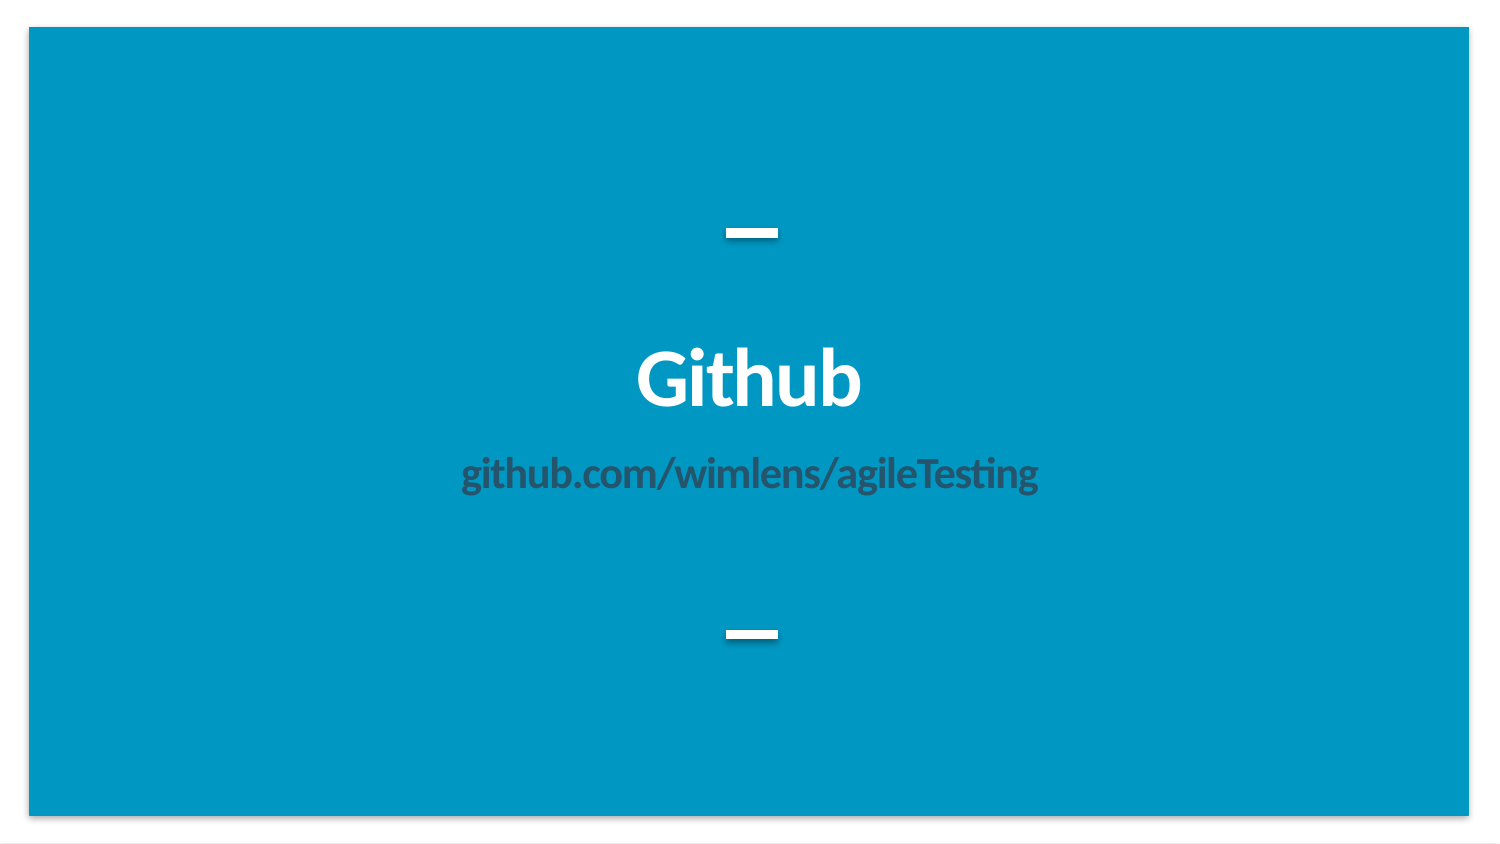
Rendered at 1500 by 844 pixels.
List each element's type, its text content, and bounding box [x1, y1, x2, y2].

title Github [0, 310, 1500, 410]
list github.com/wimlens/agileTesting [0, 410, 1500, 505]
